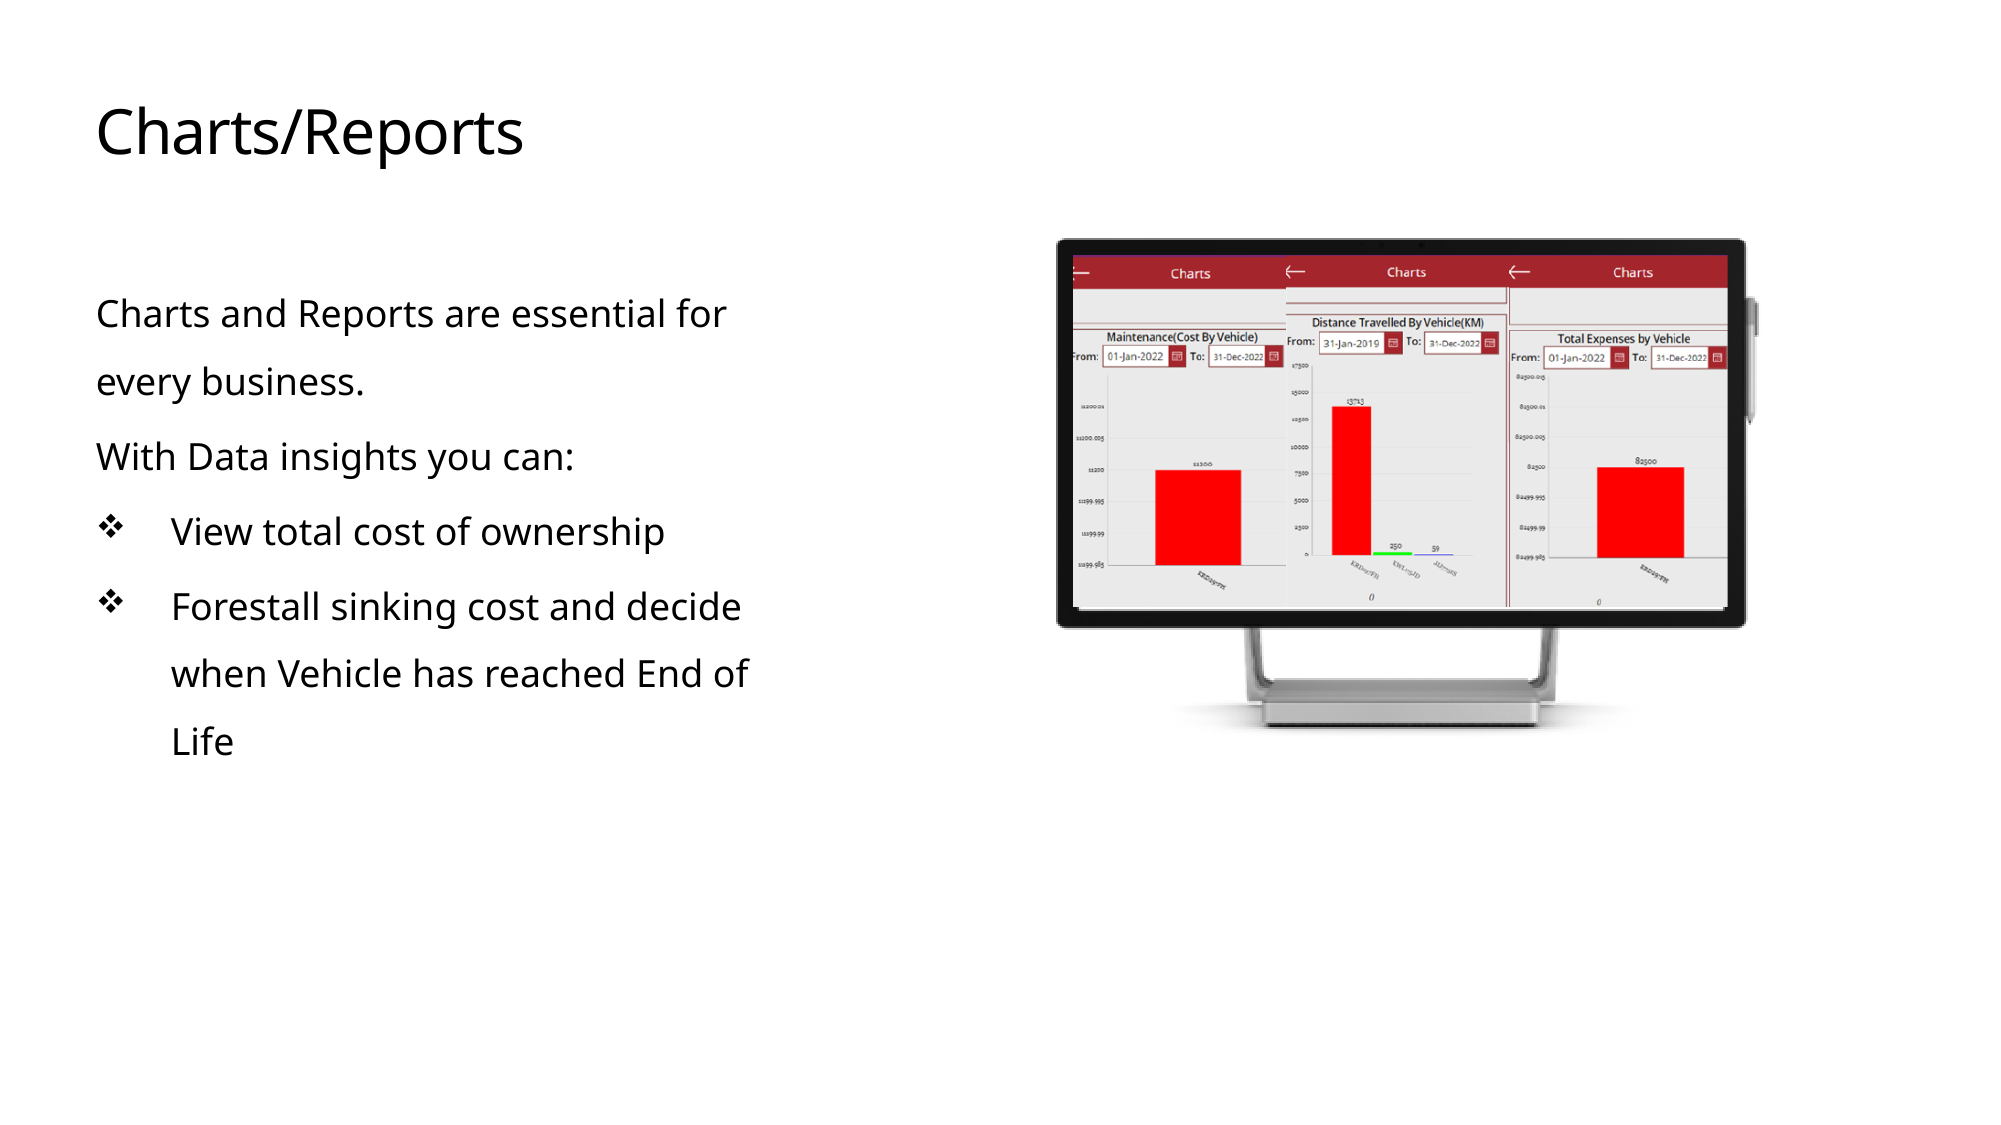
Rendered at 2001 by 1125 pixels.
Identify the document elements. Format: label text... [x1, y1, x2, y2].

list Charts and Reports are essential for every business. With Data insights you can: View total cost of ownership Forestall sinking cost and decide when Vehicle has reached End of Life [95, 267, 816, 696]
title Charts/Reports [95, 92, 1904, 169]
picture [816, 211, 1985, 752]
